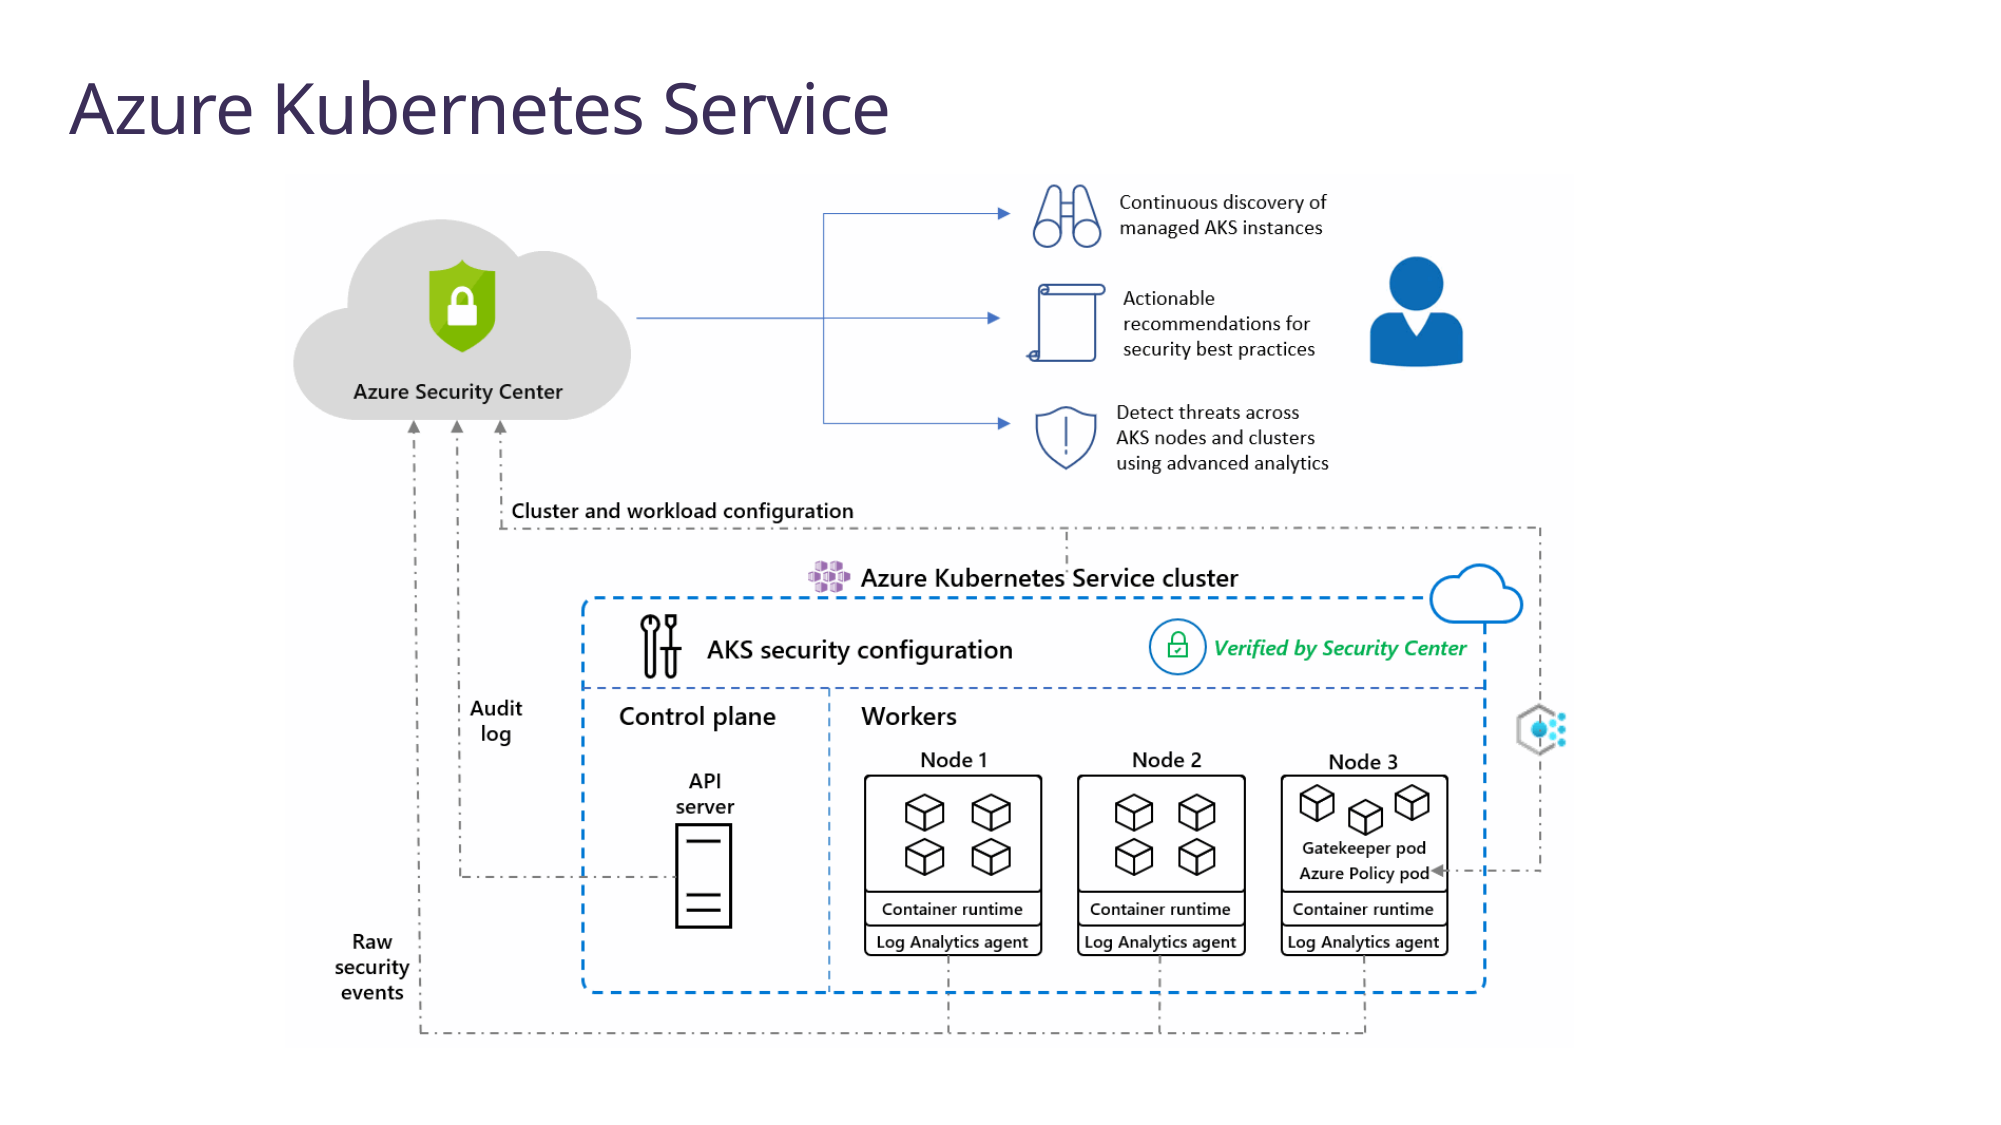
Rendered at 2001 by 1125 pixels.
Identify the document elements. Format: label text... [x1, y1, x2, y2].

title Azure Kubernetes Service [69, 36, 1345, 161]
picture [284, 174, 1575, 1049]
